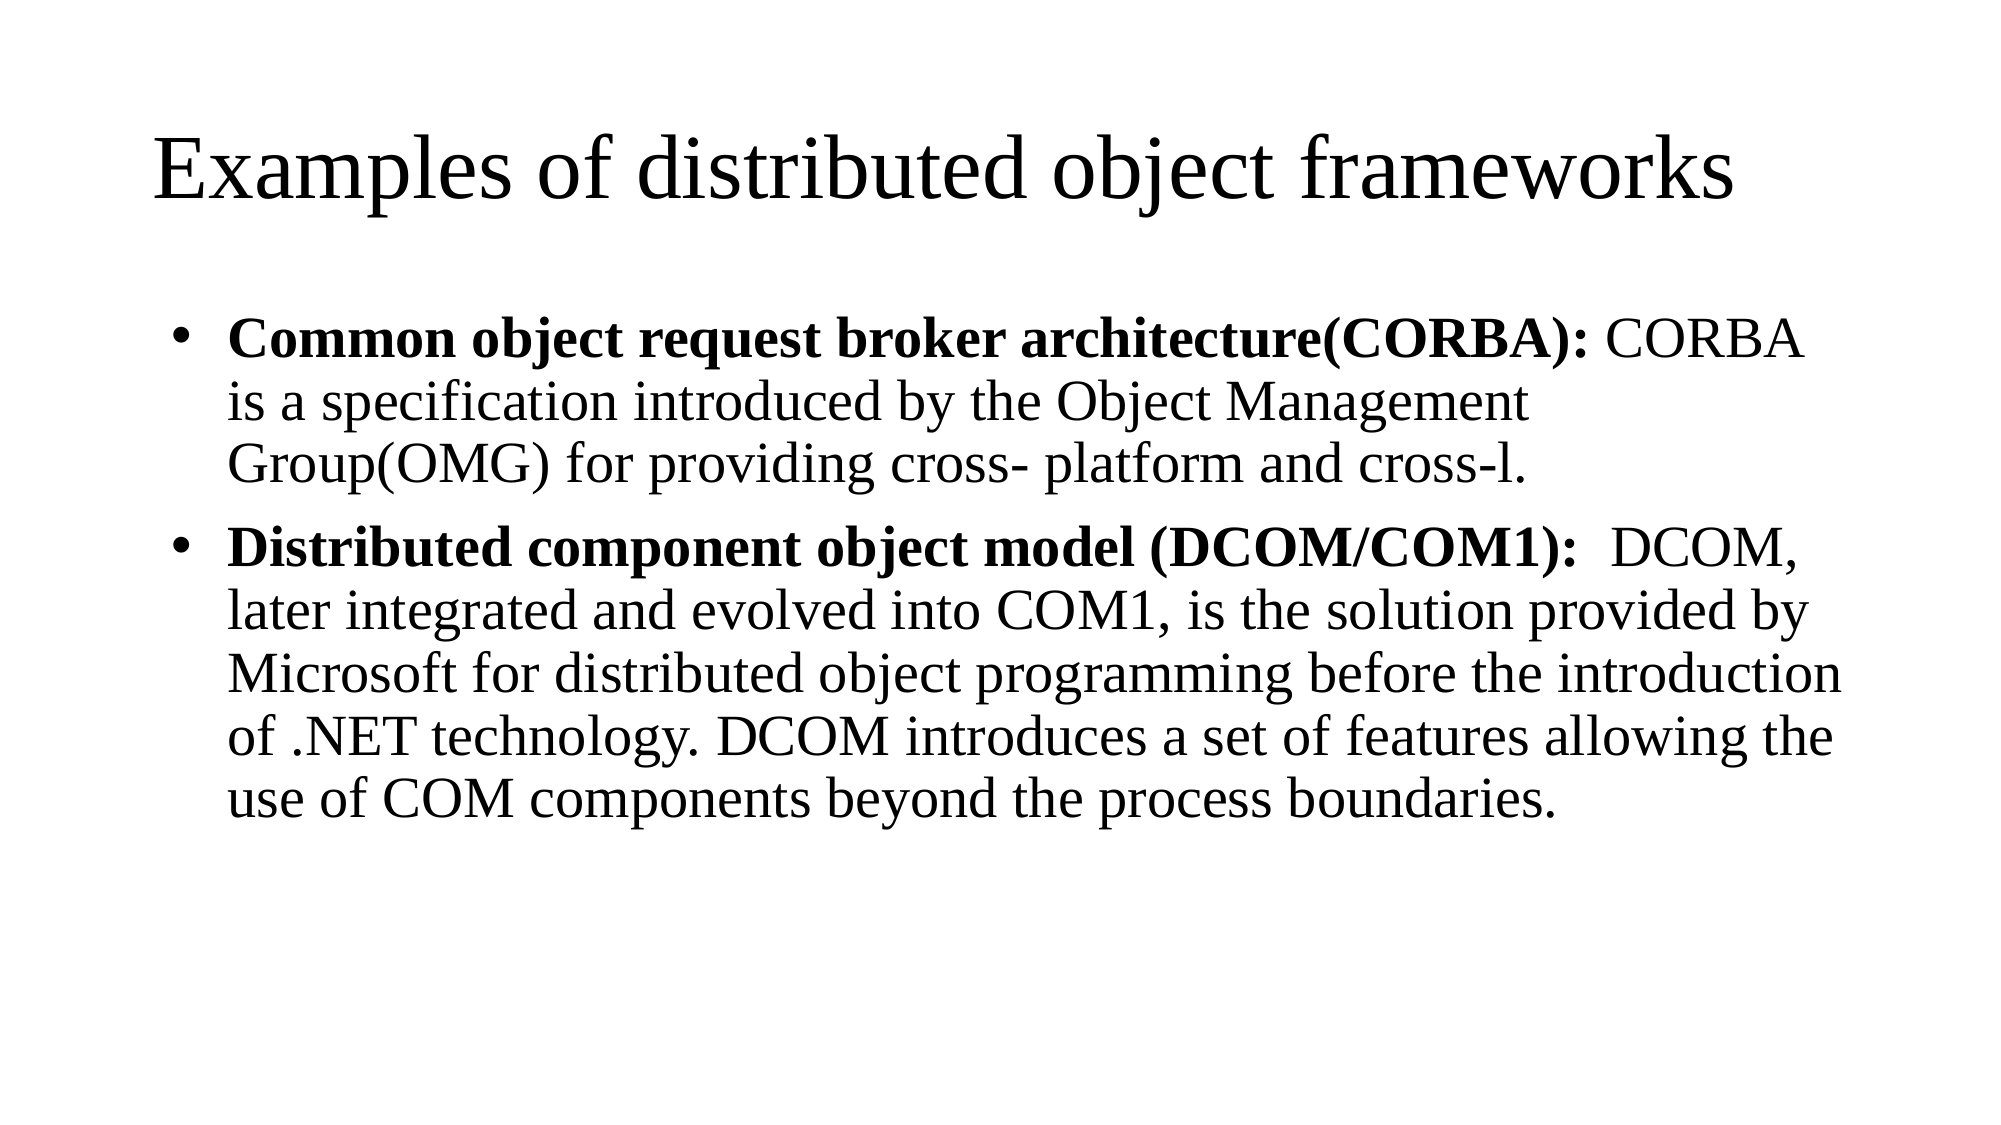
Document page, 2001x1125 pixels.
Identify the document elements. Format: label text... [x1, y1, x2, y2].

title Examples of distributed object frameworks [137, 59, 1863, 278]
list Common object request broker architecture(CORBA): CORBA is a specification introduced by the Object Management Group(OMG) for providing cross- platform and cross-l. Distributed component object model (DCOM/COM1): DCOM, later integrated and evolved into COM1, is the solution provided by Microsoft for distributed object programming before the introduction of .NET technology. DCOM introduces a set of features allowing the use of COM components beyond the process boundaries. [137, 299, 1863, 1014]
